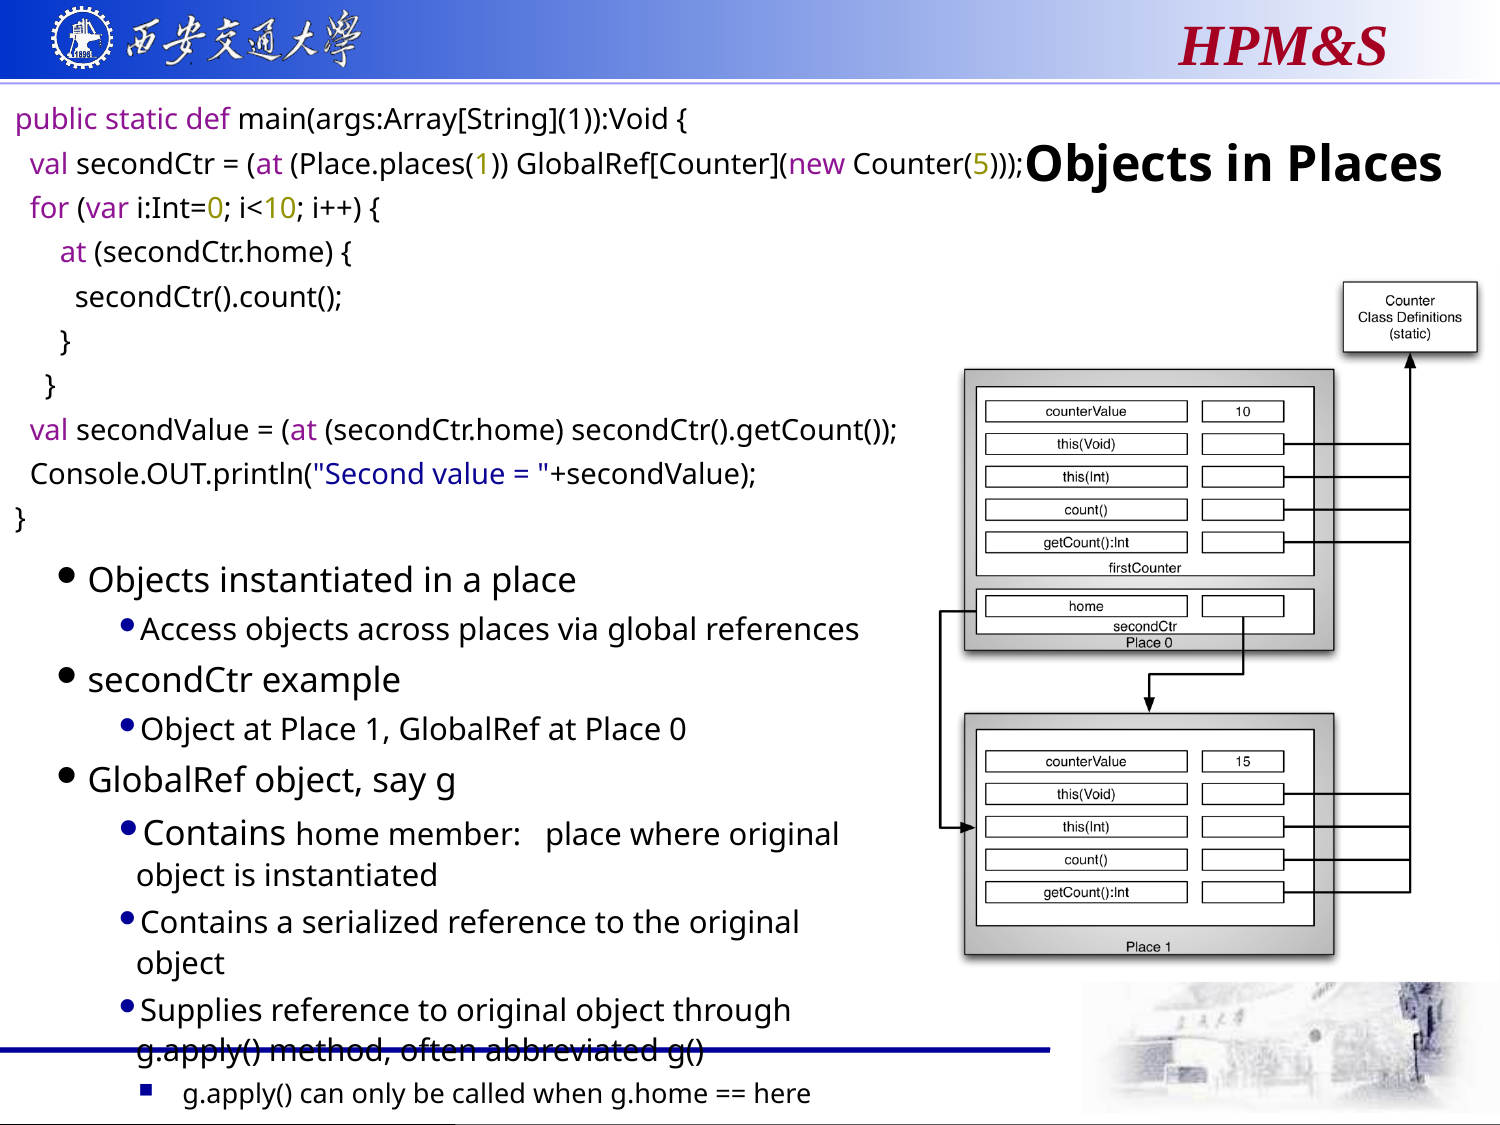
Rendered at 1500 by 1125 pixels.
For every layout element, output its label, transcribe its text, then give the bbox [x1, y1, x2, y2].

picture [50, 5, 113, 69]
title Objects in Places [1407, 101, 1460, 221]
picture [926, 263, 1500, 1113]
list Objects instantiated in a place Access objects across places via global references secondCtr example Object at Place 1, GlobalRef at Place 0 GlobalRef object, say g Contains home member: place where original object is instantiated Contains a serialized reference to the original object Supplies reference to original object through g.apply() method, often abbreviated g() g.apply() can only be called when g.home == here [41, 545, 909, 1125]
text_box public static def main(args:Array[String](1)):Void { val secondCtr = (at (Place.places(1)) GlobalRef[Counter](new Counter(5))); for (var i:Int=0; i<10; i++) { at (secondCtr.home) { secondCtr().count(); } } val secondValue = (at (secondCtr.home) secondCtr().getCount()); Console.OUT.println("Second value = "+secondValue); } [0, 90, 1407, 542]
picture [125, 10, 363, 67]
